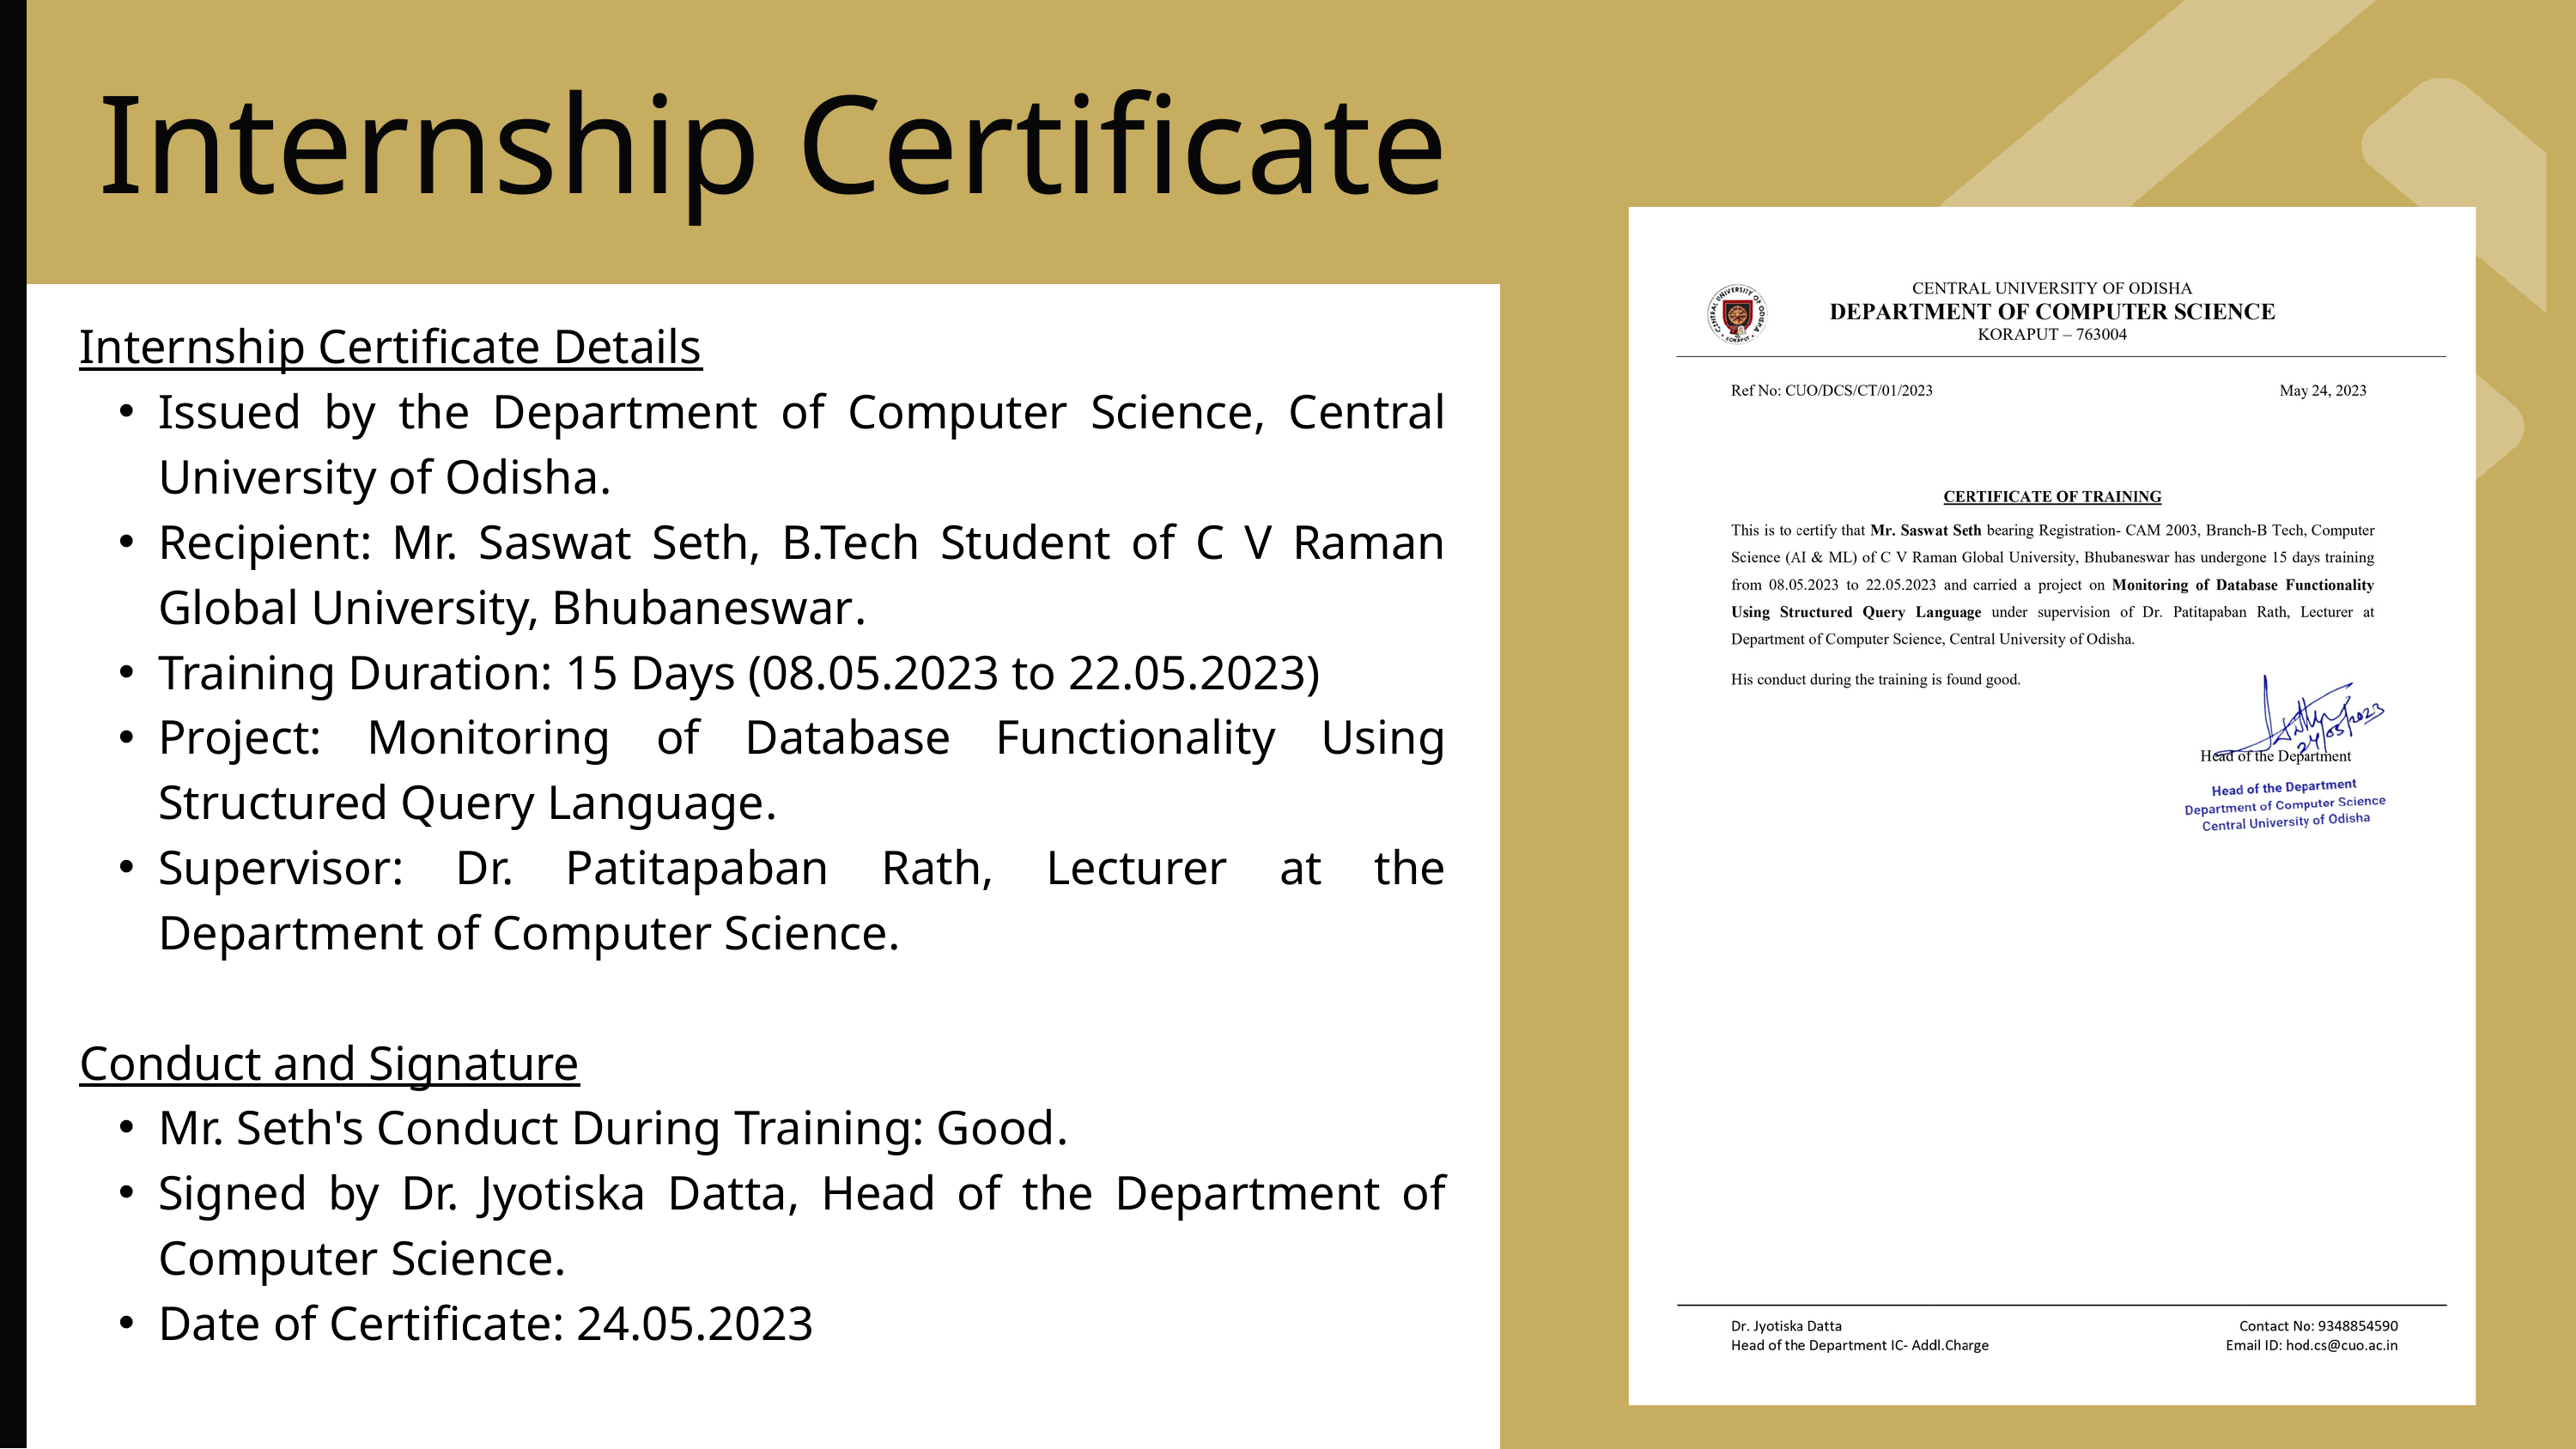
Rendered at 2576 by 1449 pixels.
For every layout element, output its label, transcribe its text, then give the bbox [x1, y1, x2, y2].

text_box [29, 0, 2576, 285]
text_box Internship Certificate Details Issued by the Department of Computer Science, Central University of Odisha. Recipient: Mr. Saswat Seth, B.Tech Student of C V Raman Global University, Bhubaneswar. Training Duration: 15 Days (08.05.2023 to 22.05.2023) Project: Monitoring of Database Functionality Using Structured Query Language. Supervisor: Dr. Patitapaban Rath, Lecturer at the Department of Computer Science. Conduct and Signature Mr. Seth's Conduct During Training: Good. Signed by Dr. Jyotiska Datta, Head of the Department of Computer Science. Date of Certificate: 24.05.2023 [79, 294, 1448, 1416]
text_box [0, 0, 27, 1449]
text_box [1499, 294, 2576, 1449]
